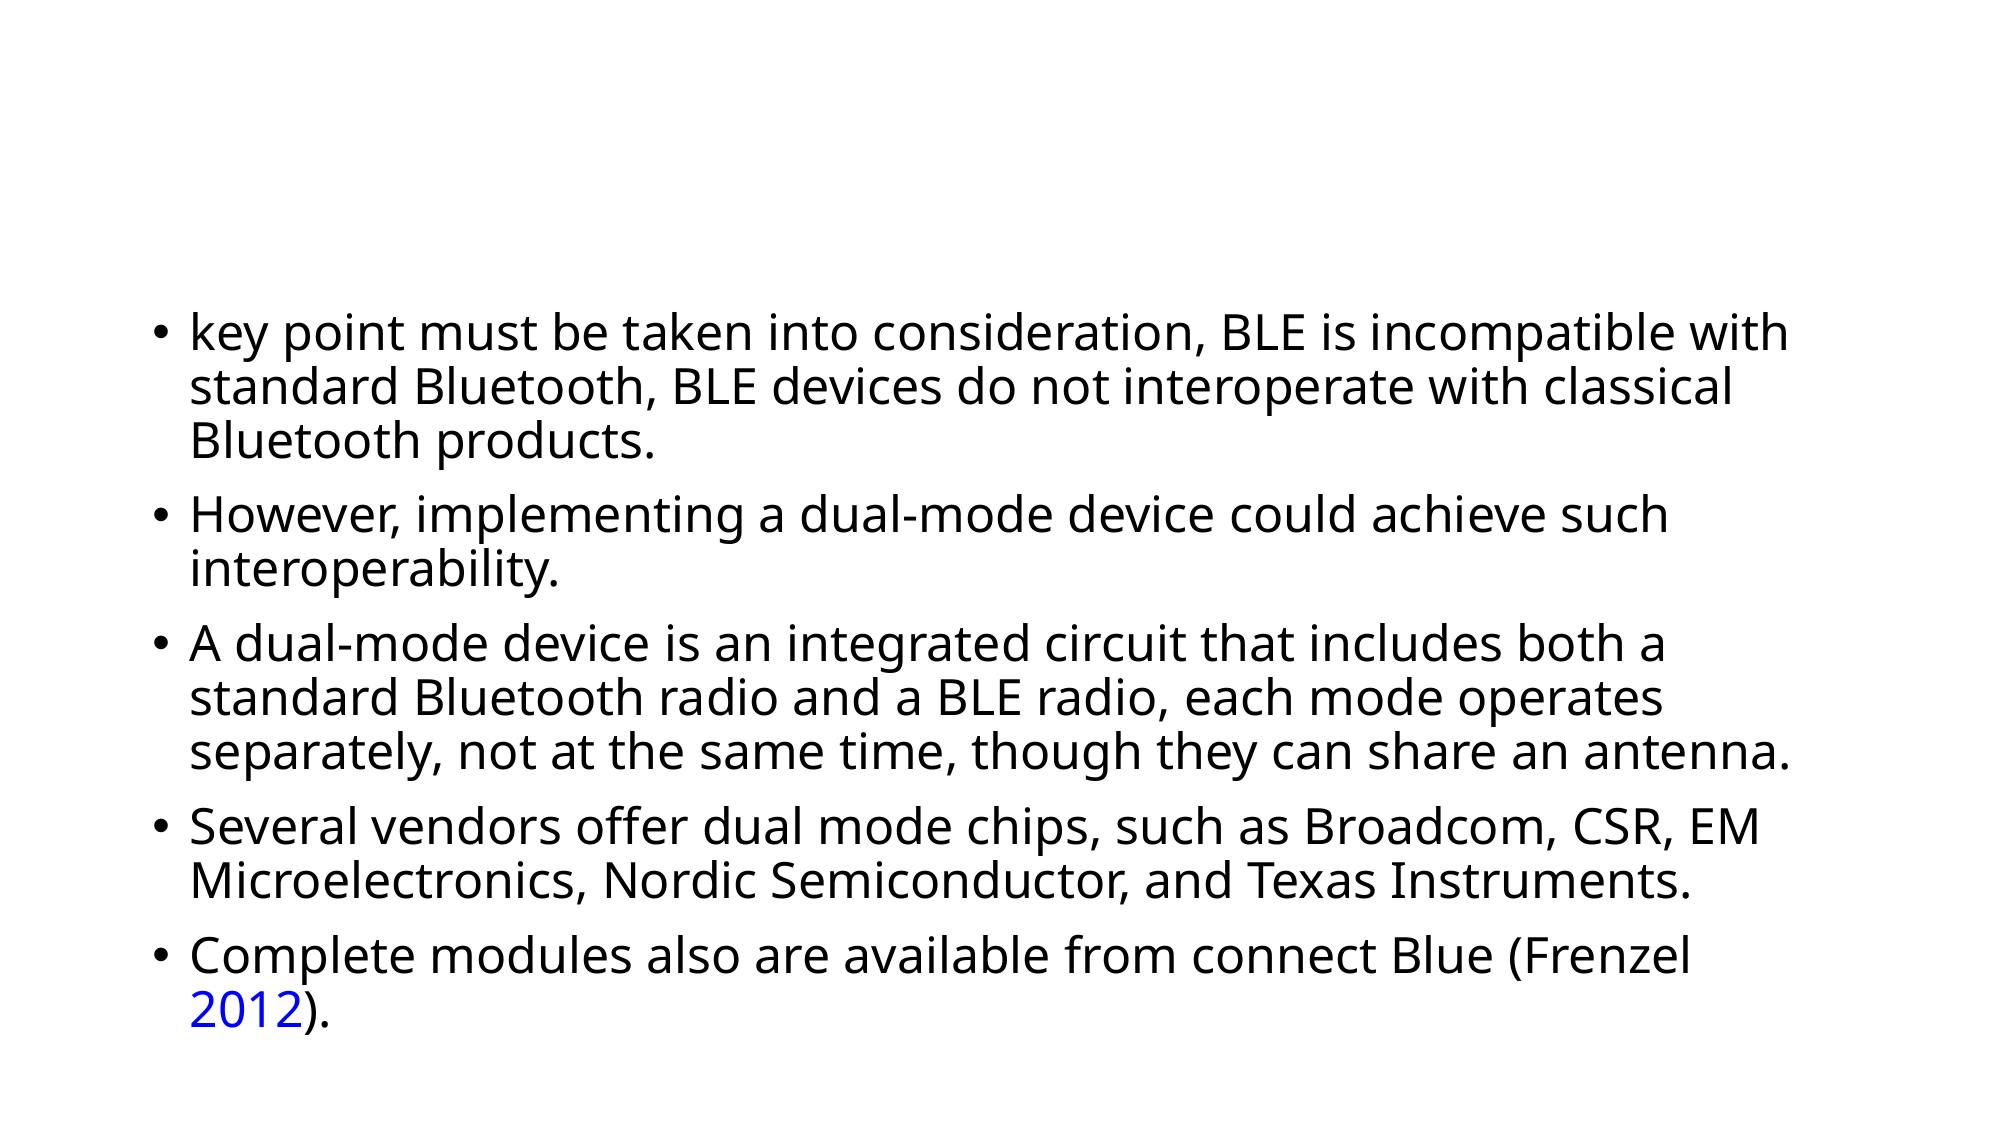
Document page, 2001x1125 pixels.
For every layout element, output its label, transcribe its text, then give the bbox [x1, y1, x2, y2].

list key point must be taken into consideration, BLE is incompatible with standard Bluetooth, BLE devices do not interoperate with classical Bluetooth products. However, implementing a dual-mode device could achieve such interoperability. A dual-mode device is an integrated circuit that includes both a standard Bluetooth radio and a BLE radio, each mode operates separately, not at the same time, though they can share an antenna. Several vendors offer dual mode chips, such as Broadcom, CSR, EM Microelectronics, Nordic Semiconductor, and Texas Instruments. Complete modules also are available from connect Blue (Frenzel 2012). [137, 299, 1863, 1014]
